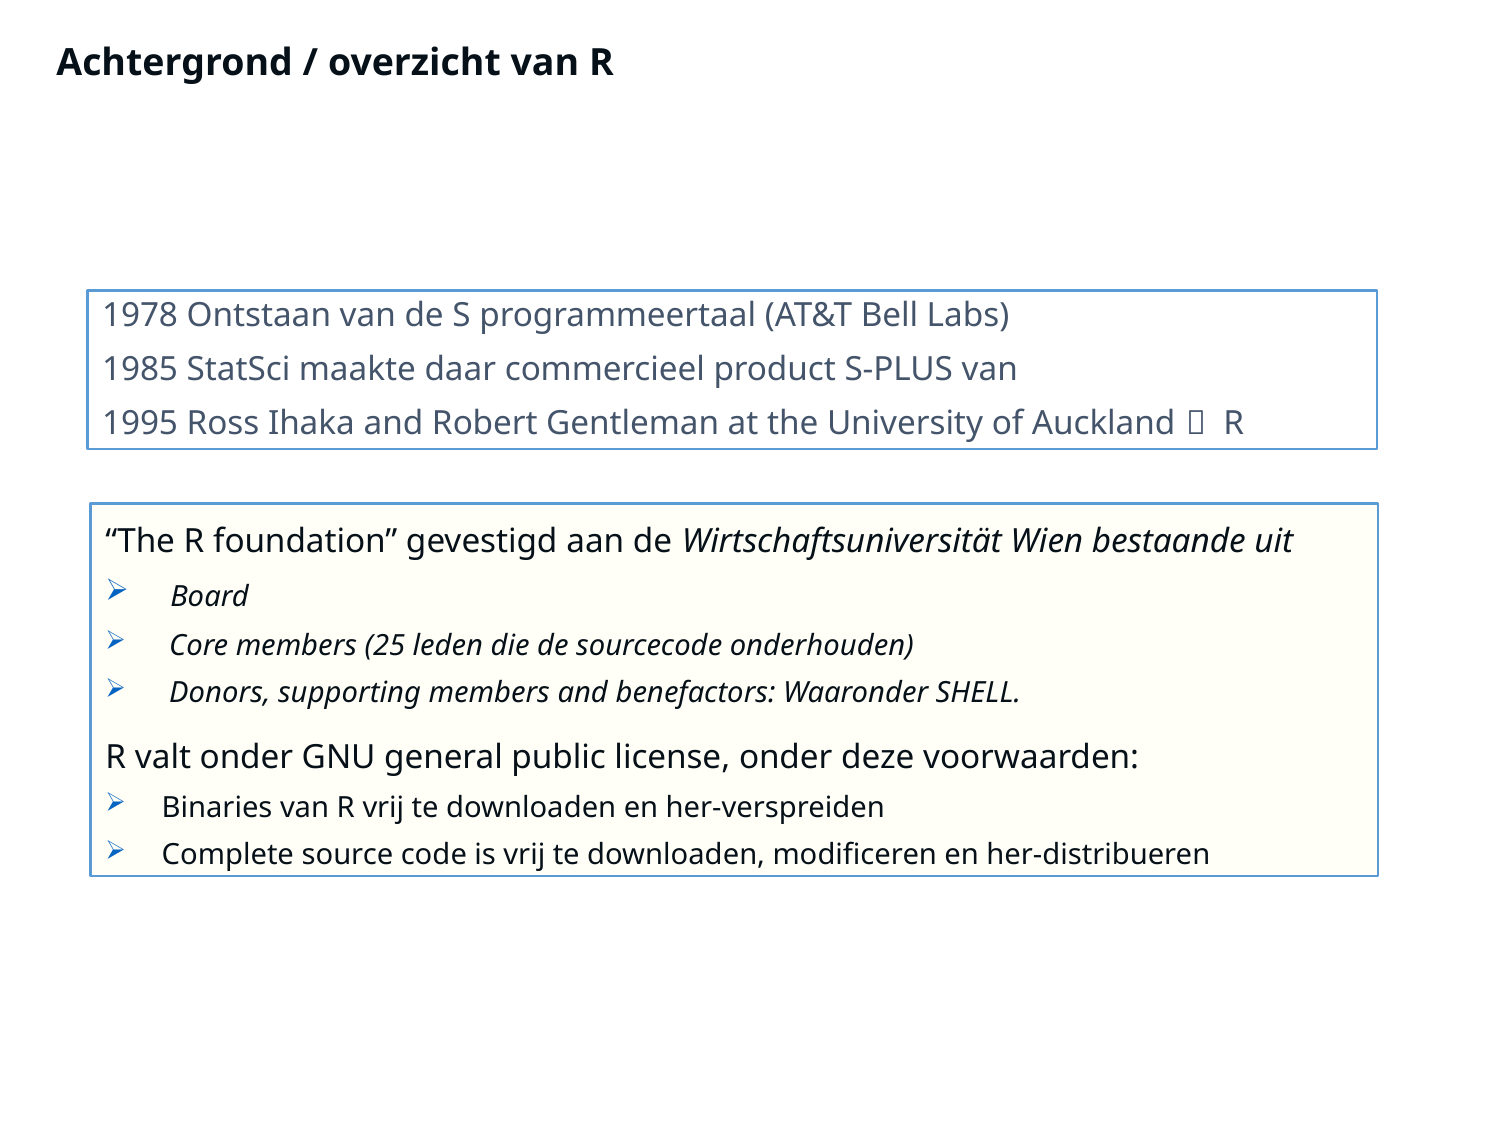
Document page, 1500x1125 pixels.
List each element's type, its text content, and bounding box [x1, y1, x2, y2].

text_box “The R foundation” gevestigd aan de Wirtschaftsuniversität Wien bestaande uit Board Core members (25 leden die de sourcecode onderhouden) Donors, supporting members and benefactors: Waaronder SHELL. R valt onder GNU general public license, onder deze voorwaarden: Binaries van R vrij te downloaden en her-verspreiden Complete source code is vrij te downloaden, modificeren en her-distribueren [90, 503, 1379, 877]
text_box 1978 Ontstaan van de S programmeertaal (AT&T Bell Labs) 1985 StatSci maakte daar commercieel product S-PLUS van 1995 Ross Ihaka and Robert Gentleman at the University of Auckland  R [87, 290, 1378, 450]
title Achtergrond / overzicht van R [41, 12, 1237, 114]
